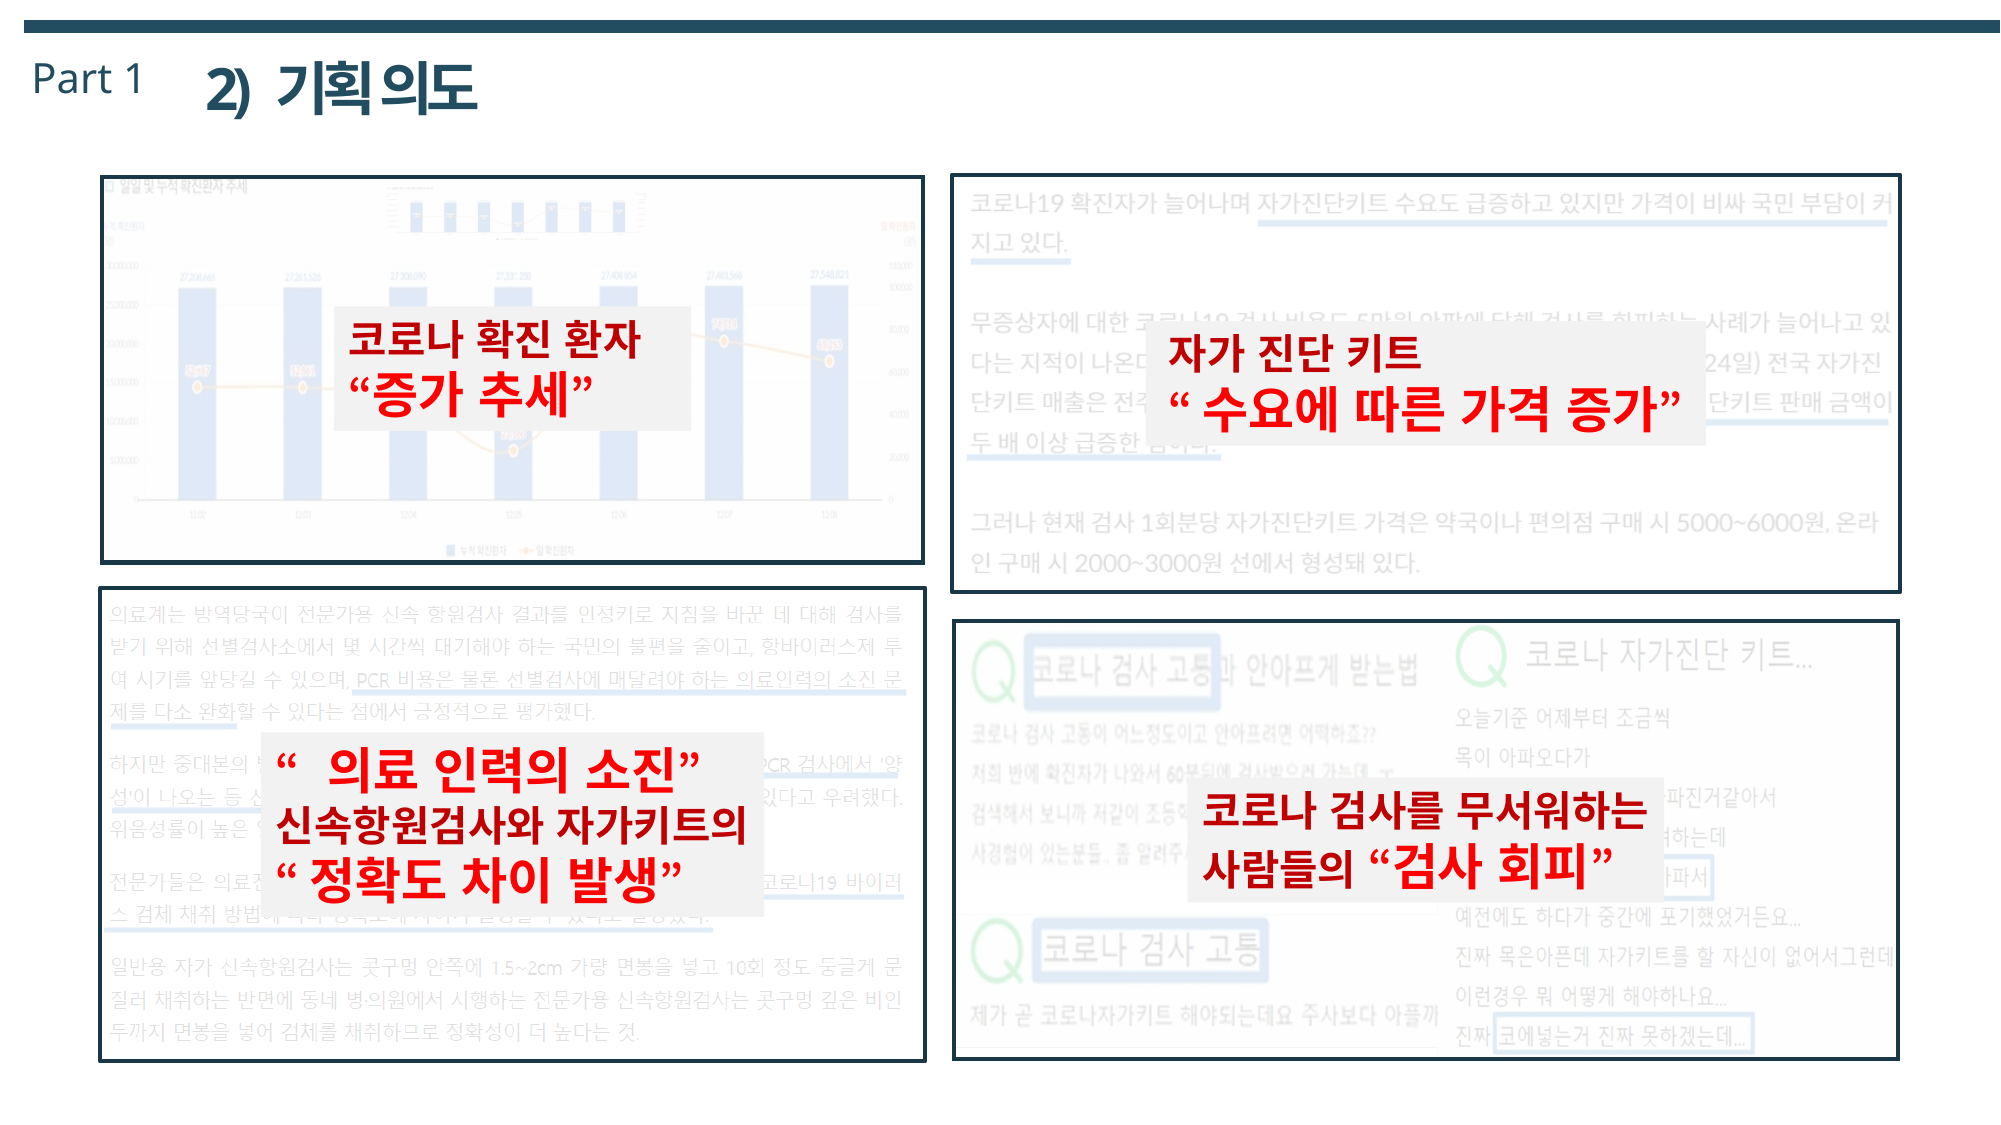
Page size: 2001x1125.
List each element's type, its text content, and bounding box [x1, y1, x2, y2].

text_box 2) 기획 의도 [190, 44, 637, 130]
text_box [102, 176, 923, 563]
text_box Part 1 [16, 44, 162, 110]
text_box 코로나 검사를 무서워하는 사람들의 “검사 회피” [1187, 777, 1665, 903]
picture [954, 176, 1898, 590]
picture [102, 589, 923, 1060]
text_box [953, 620, 1899, 1060]
